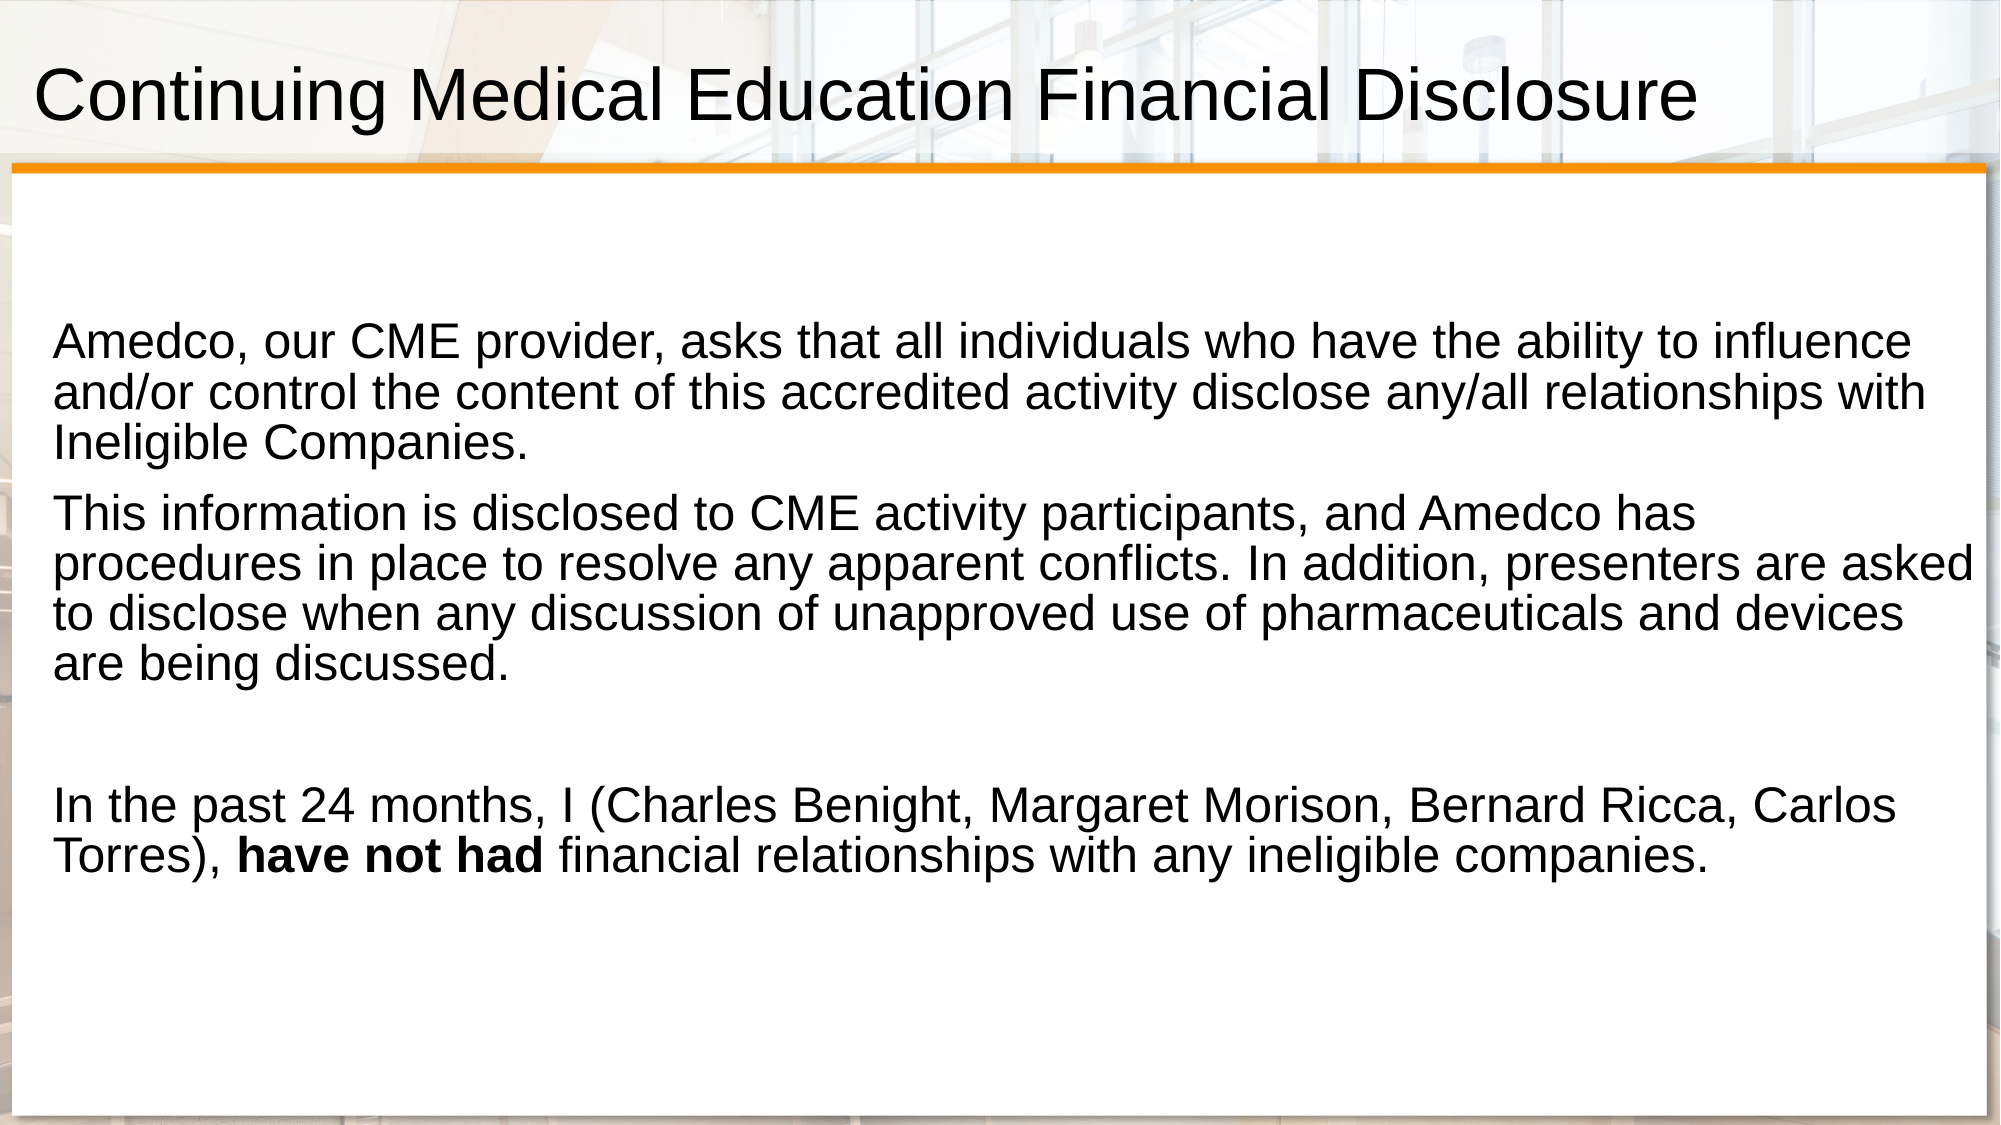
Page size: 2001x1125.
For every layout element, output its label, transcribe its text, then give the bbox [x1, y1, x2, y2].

title Continuing Medical Education Financial Disclosure [18, 28, 2000, 167]
list Amedco, our CME provider, asks that all individuals who have the ability to influence and/or control the content of this accredited activity disclose any/all relationships with ‎Ineligible Companies. This information is disclosed to CME activity participants, and Amedco has procedures in place to resolve any apparent conflicts. In addition, presenters are asked to disclose when any discussion of unapproved use of pharmaceuticals and devices are being discussed.​ In the past 24 months, I (Charles Benight, Margaret Morison, Bernard Ricca, Carlos Torres), have not had financial relationships with any ineligible companies. ​ [37, 234, 2000, 1097]
picture [0, 0, 2000, 1125]
